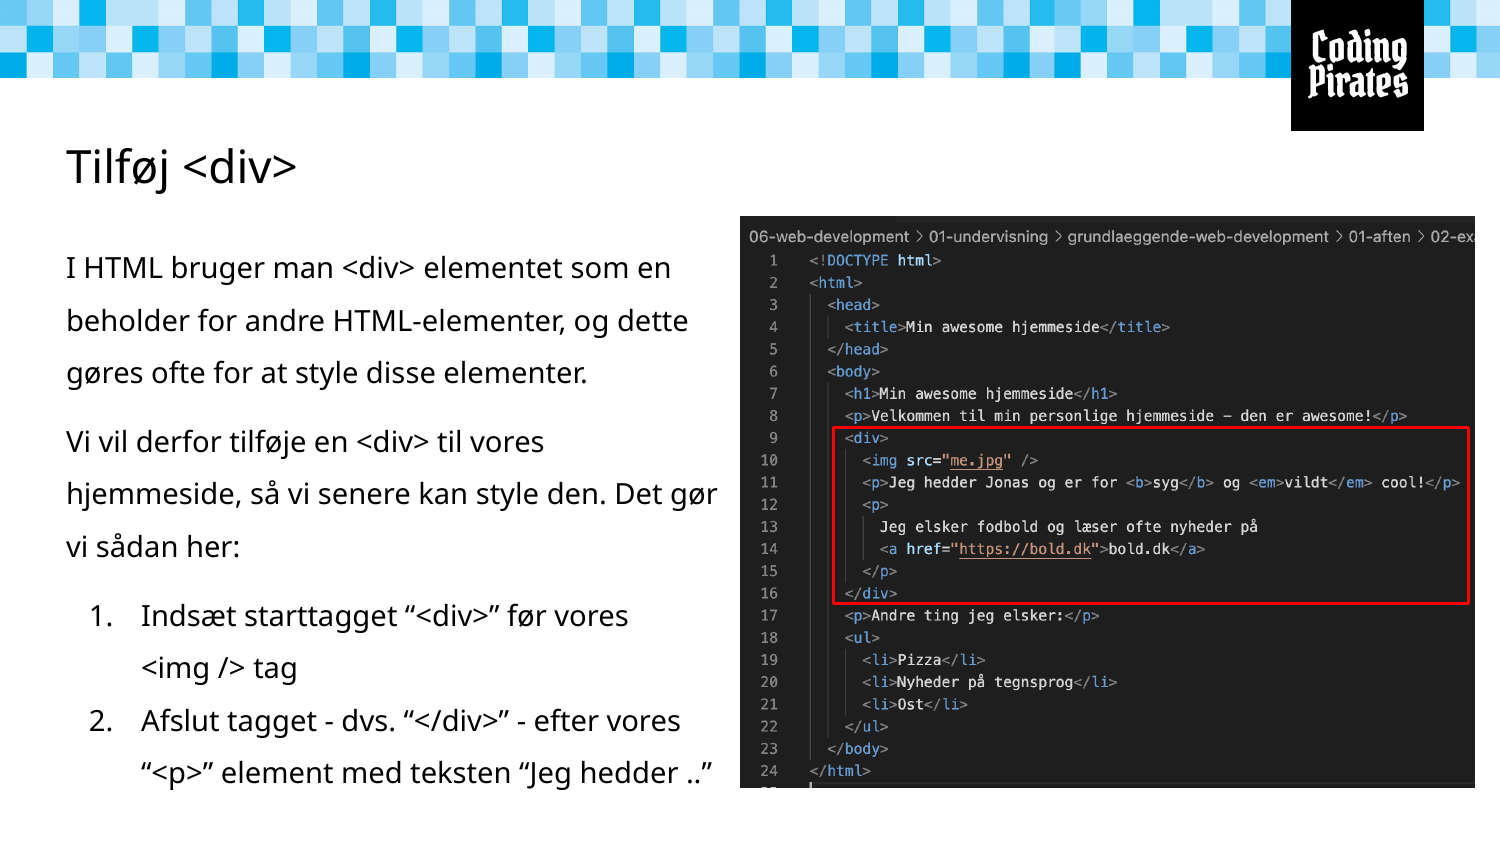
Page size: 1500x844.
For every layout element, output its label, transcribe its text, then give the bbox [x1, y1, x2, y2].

picture [739, 216, 1476, 788]
title Tilføj <div> [51, 123, 1477, 217]
picture [0, 0, 1500, 123]
list I HTML bruger man <div> elementet som en beholder for andre HTML-elementer, og dette gøres ofte for at style disse elementer. Vi vil derfor tilføje en <div> til vores hjemmeside, så vi senere kan style den. Det gør vi sådan her: Indsæt starttagget “<div>” før vores <img /> tag Afslut tagget - dvs. “</div>” - efter vores “<p>” element med teksten “Jeg hedder ..” [51, 216, 741, 803]
